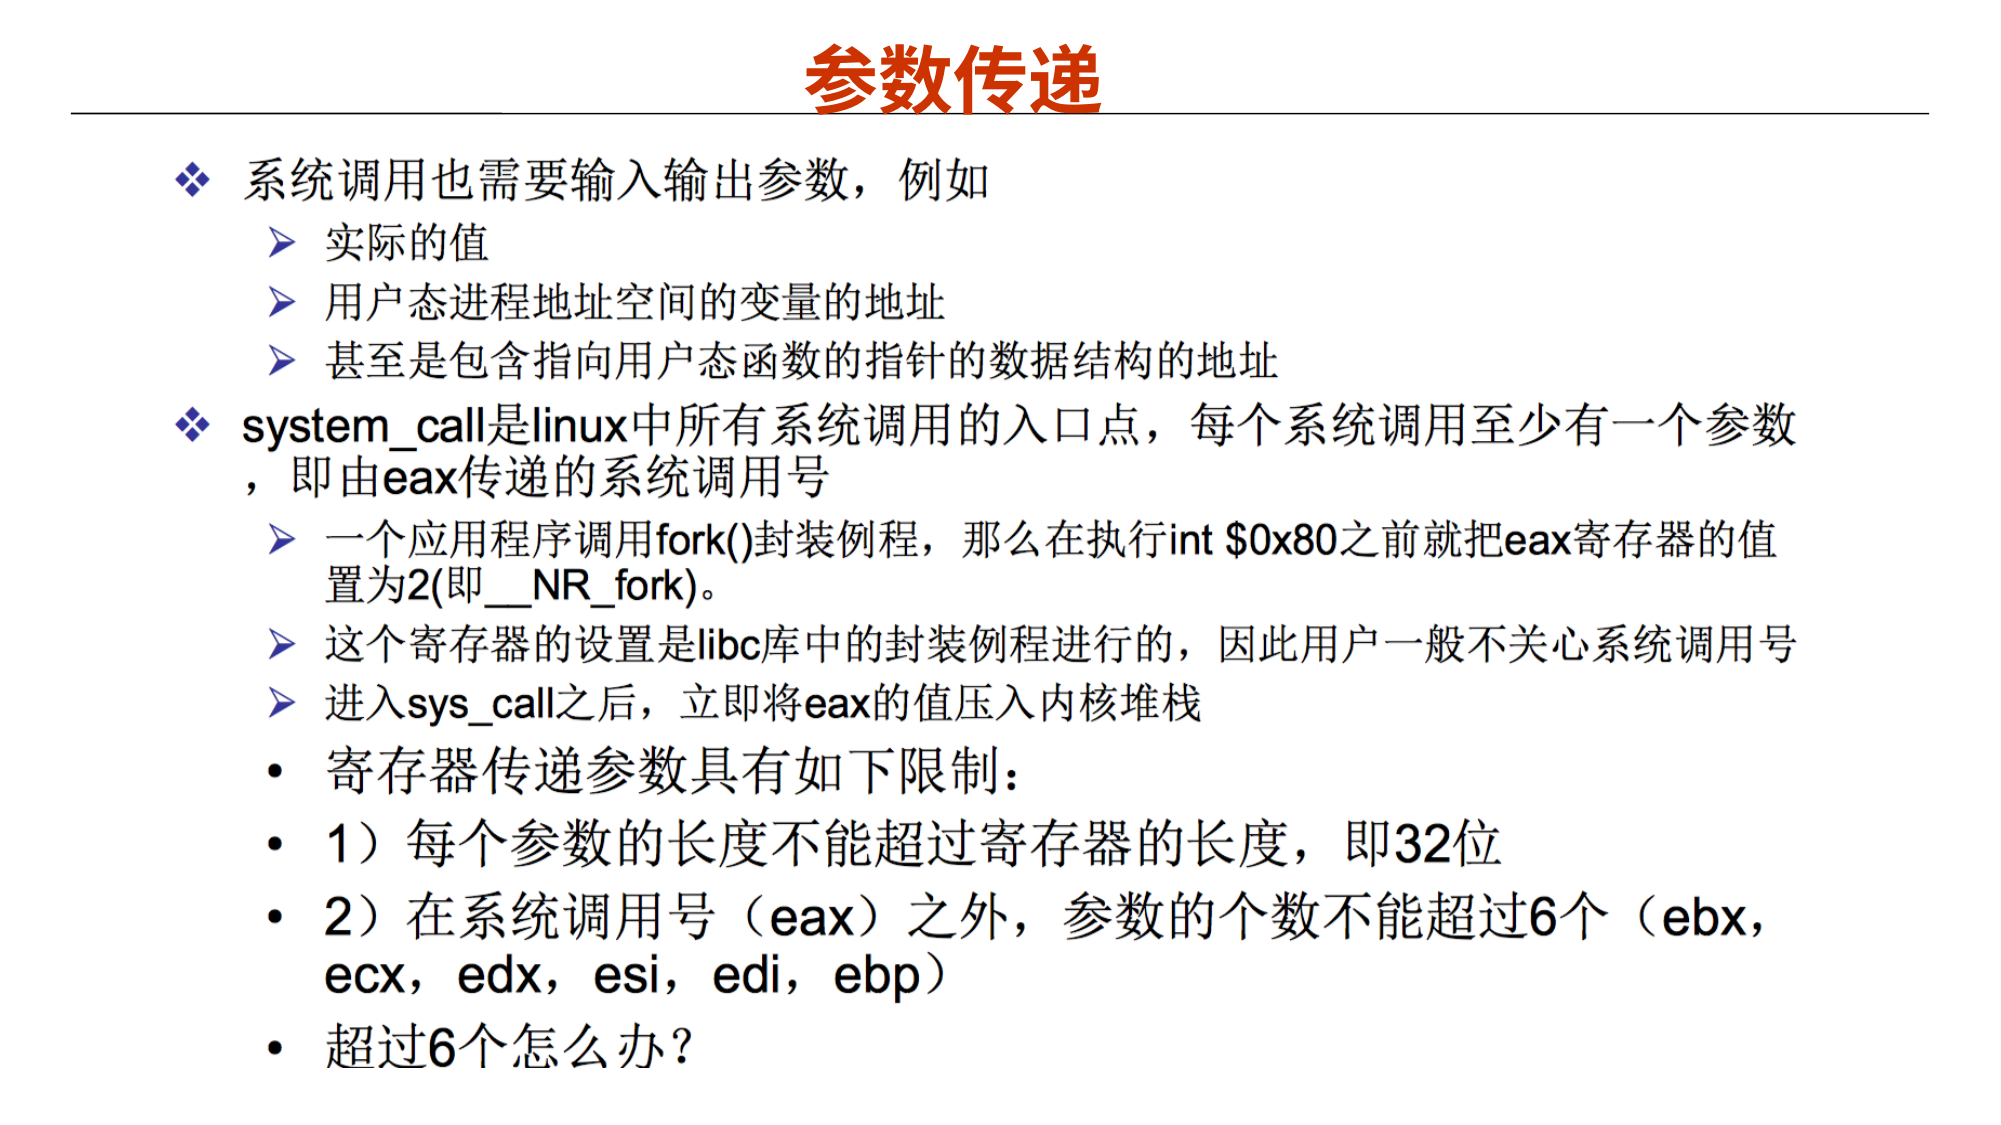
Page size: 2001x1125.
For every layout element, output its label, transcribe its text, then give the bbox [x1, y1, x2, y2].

picture [151, 152, 1847, 1068]
title 参数传递 [278, 32, 1629, 125]
